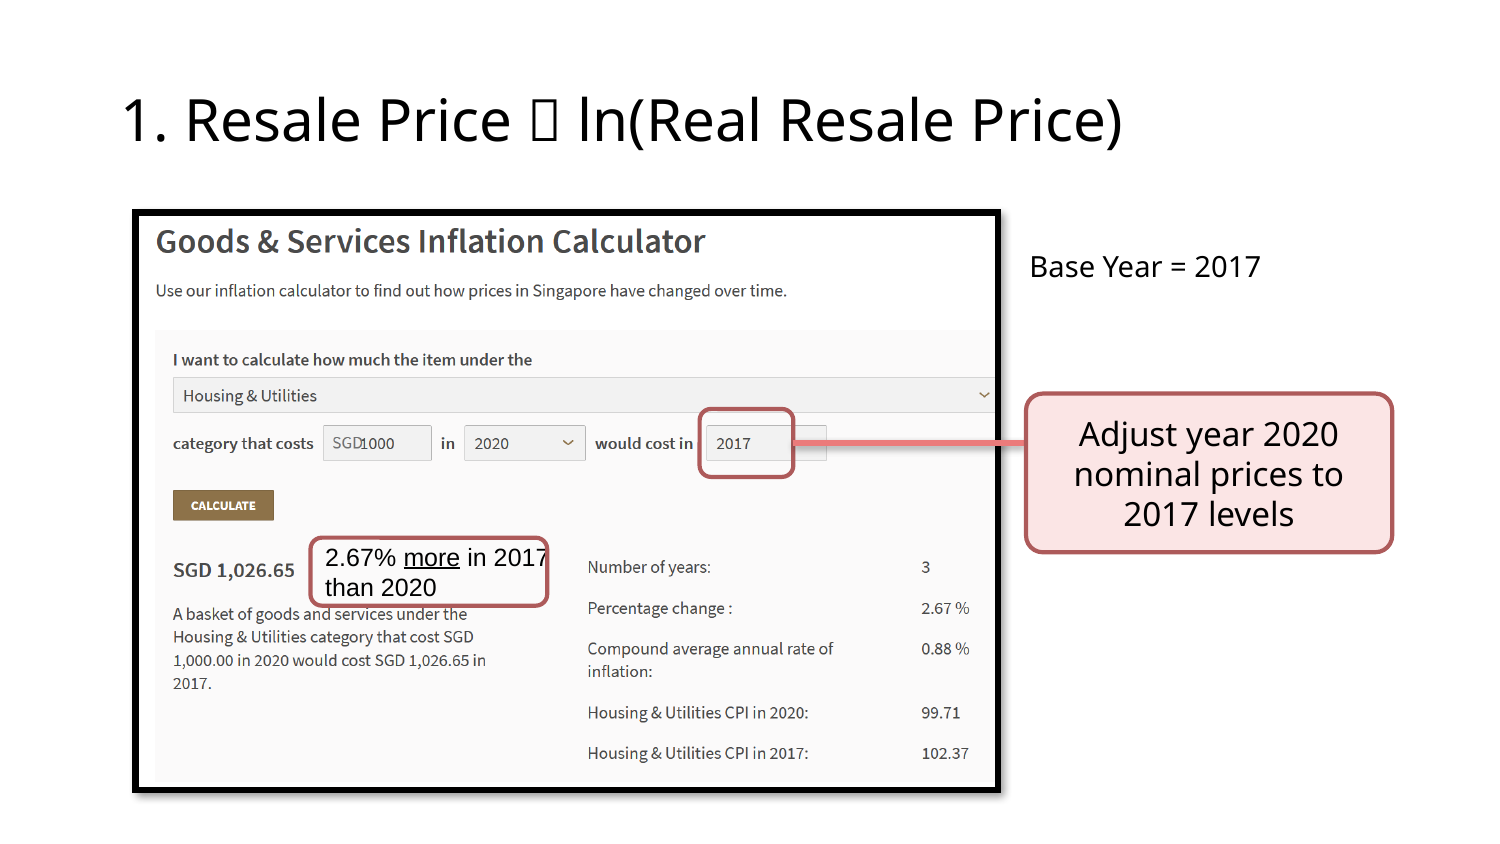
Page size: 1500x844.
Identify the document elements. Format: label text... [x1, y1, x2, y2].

title 1. Resale Price  ln(Real Resale Price) [105, 78, 1246, 158]
picture [138, 215, 996, 788]
text_box Adjust year 2020 nominal prices to 2017 levels [1023, 391, 1395, 555]
text_box Base Year = 2017 [1014, 240, 1277, 291]
